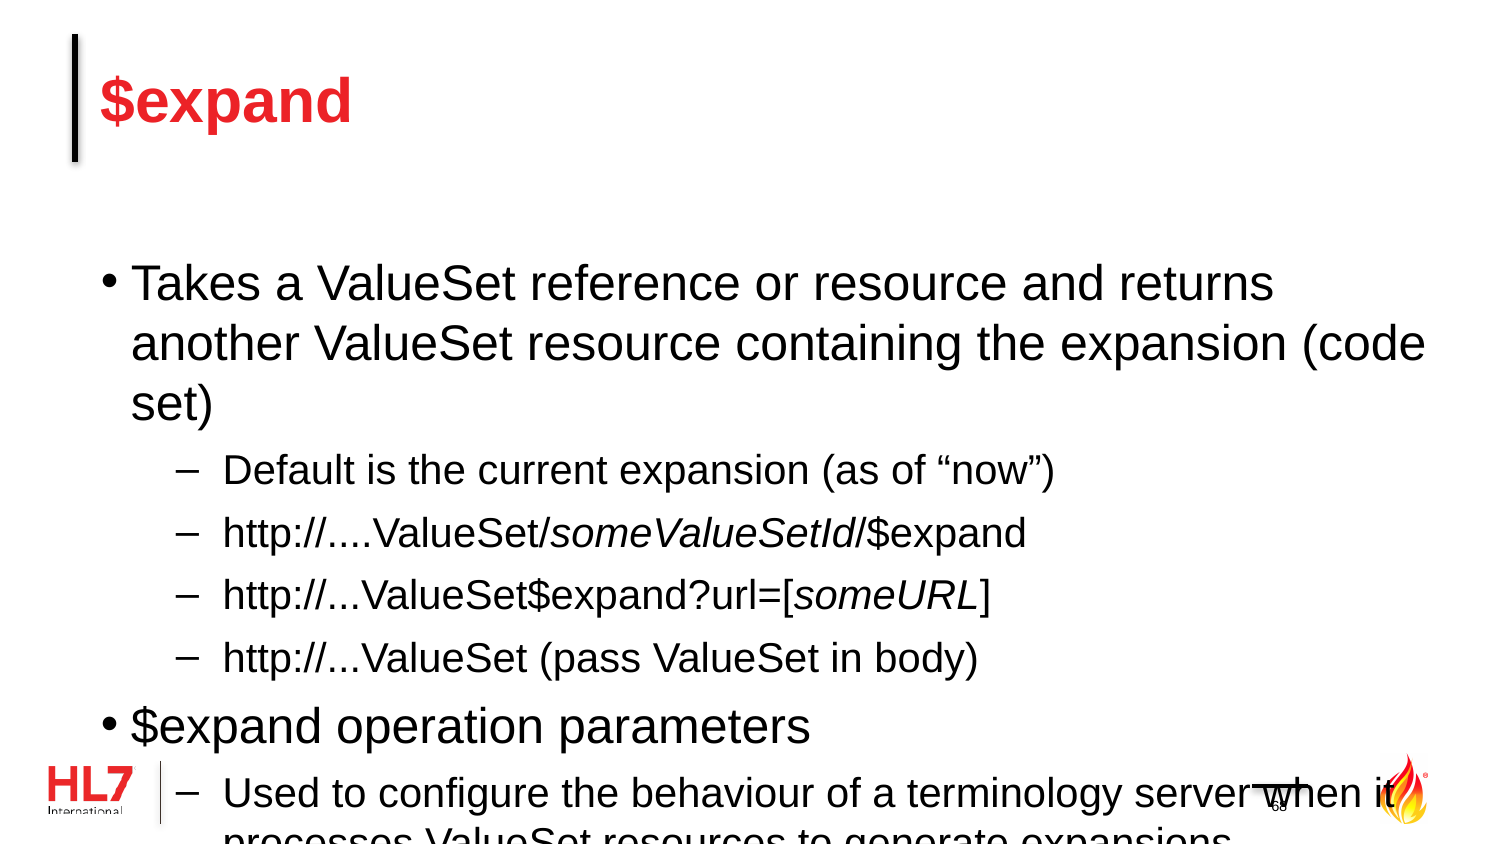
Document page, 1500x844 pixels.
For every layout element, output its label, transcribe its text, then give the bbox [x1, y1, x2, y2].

title $expand [100, 33, 1451, 163]
slide_number 68 [1257, 788, 1302, 815]
picture [1380, 753, 1428, 824]
list Takes a ValueSet reference or resource and returns another ValueSet resource containing the expansion (code set) Default is the current expansion (as of “now”) http://....ValueSet/someValueSetId/$expand http://...ValueSet$expand?url=[someURL] http://...ValueSet (pass ValueSet in body) $expand operation parameters Used to configure the behaviour of a terminology server when it processes ValueSet resources to generate expansions [100, 250, 1451, 731]
